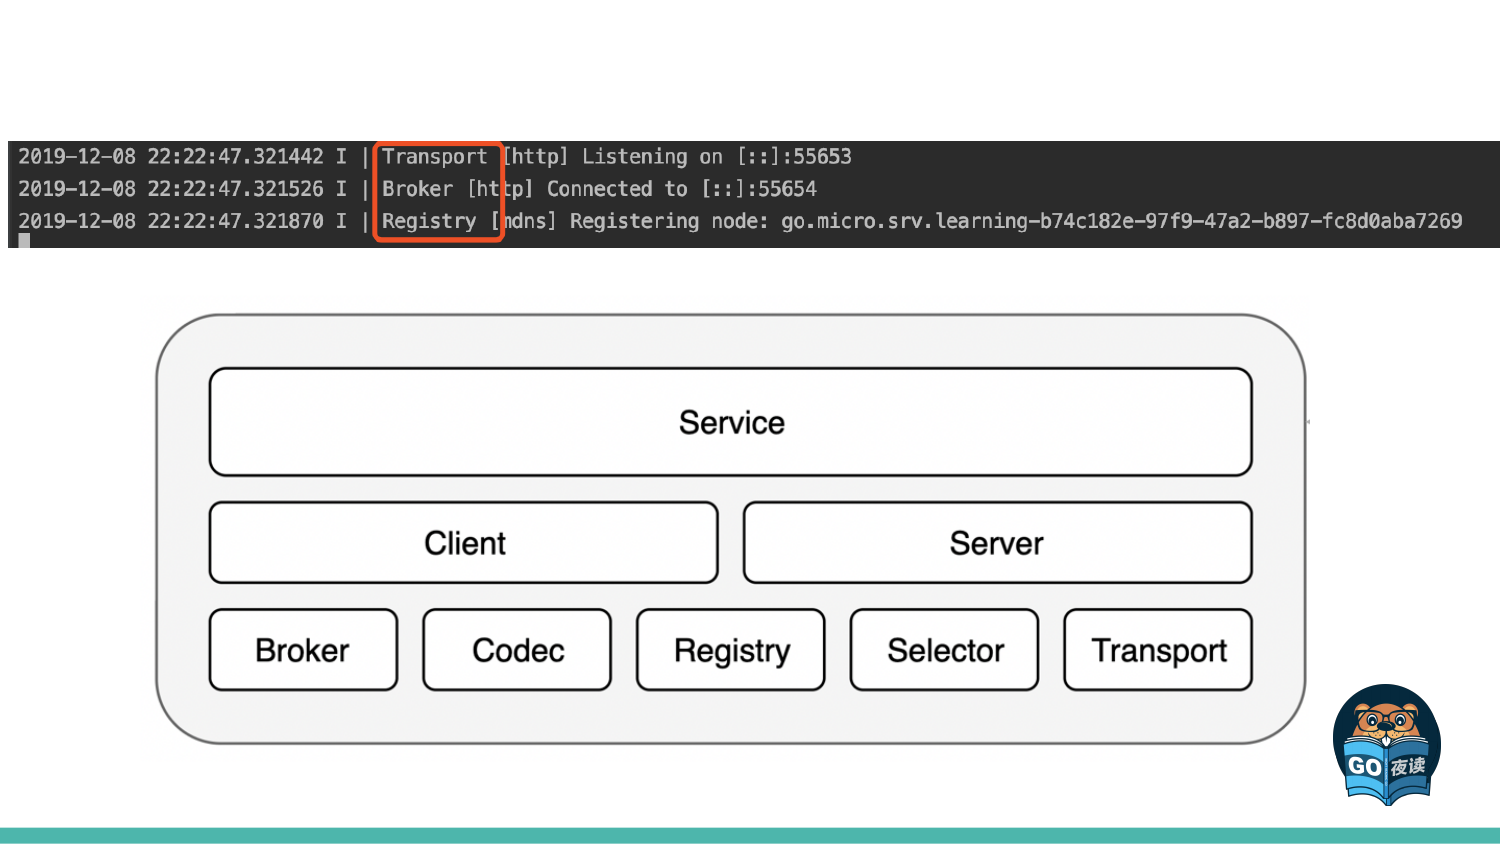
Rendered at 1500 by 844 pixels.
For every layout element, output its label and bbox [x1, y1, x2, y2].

picture [140, 277, 1310, 774]
picture [1333, 684, 1441, 806]
picture [8, 141, 1500, 248]
